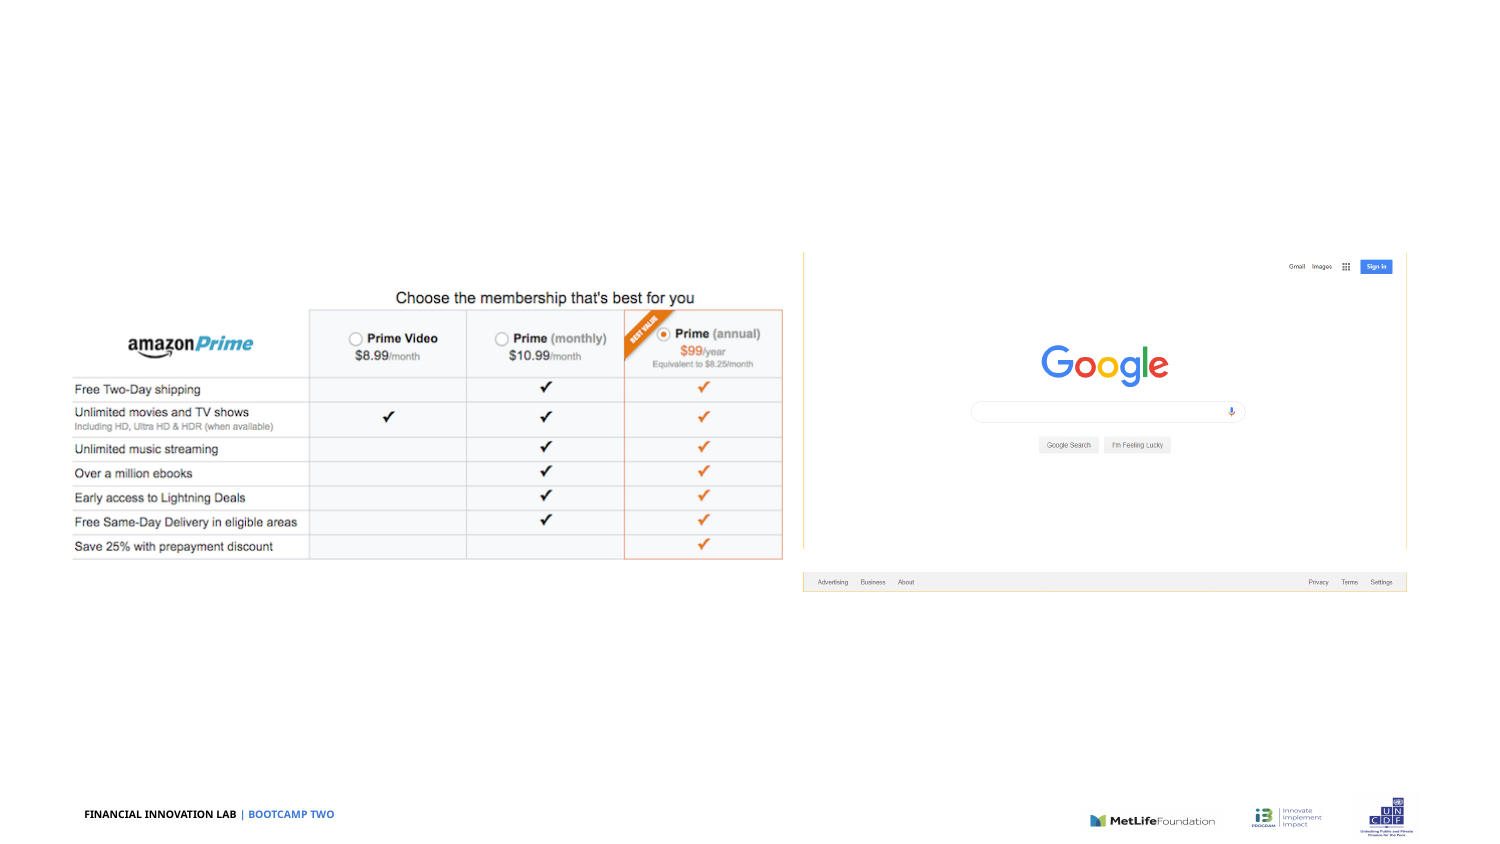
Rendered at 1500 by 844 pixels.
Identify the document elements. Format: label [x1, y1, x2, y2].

picture [1250, 806, 1324, 830]
picture [1081, 807, 1224, 834]
picture [803, 251, 1407, 592]
picture [1350, 791, 1421, 840]
picture [63, 271, 796, 572]
